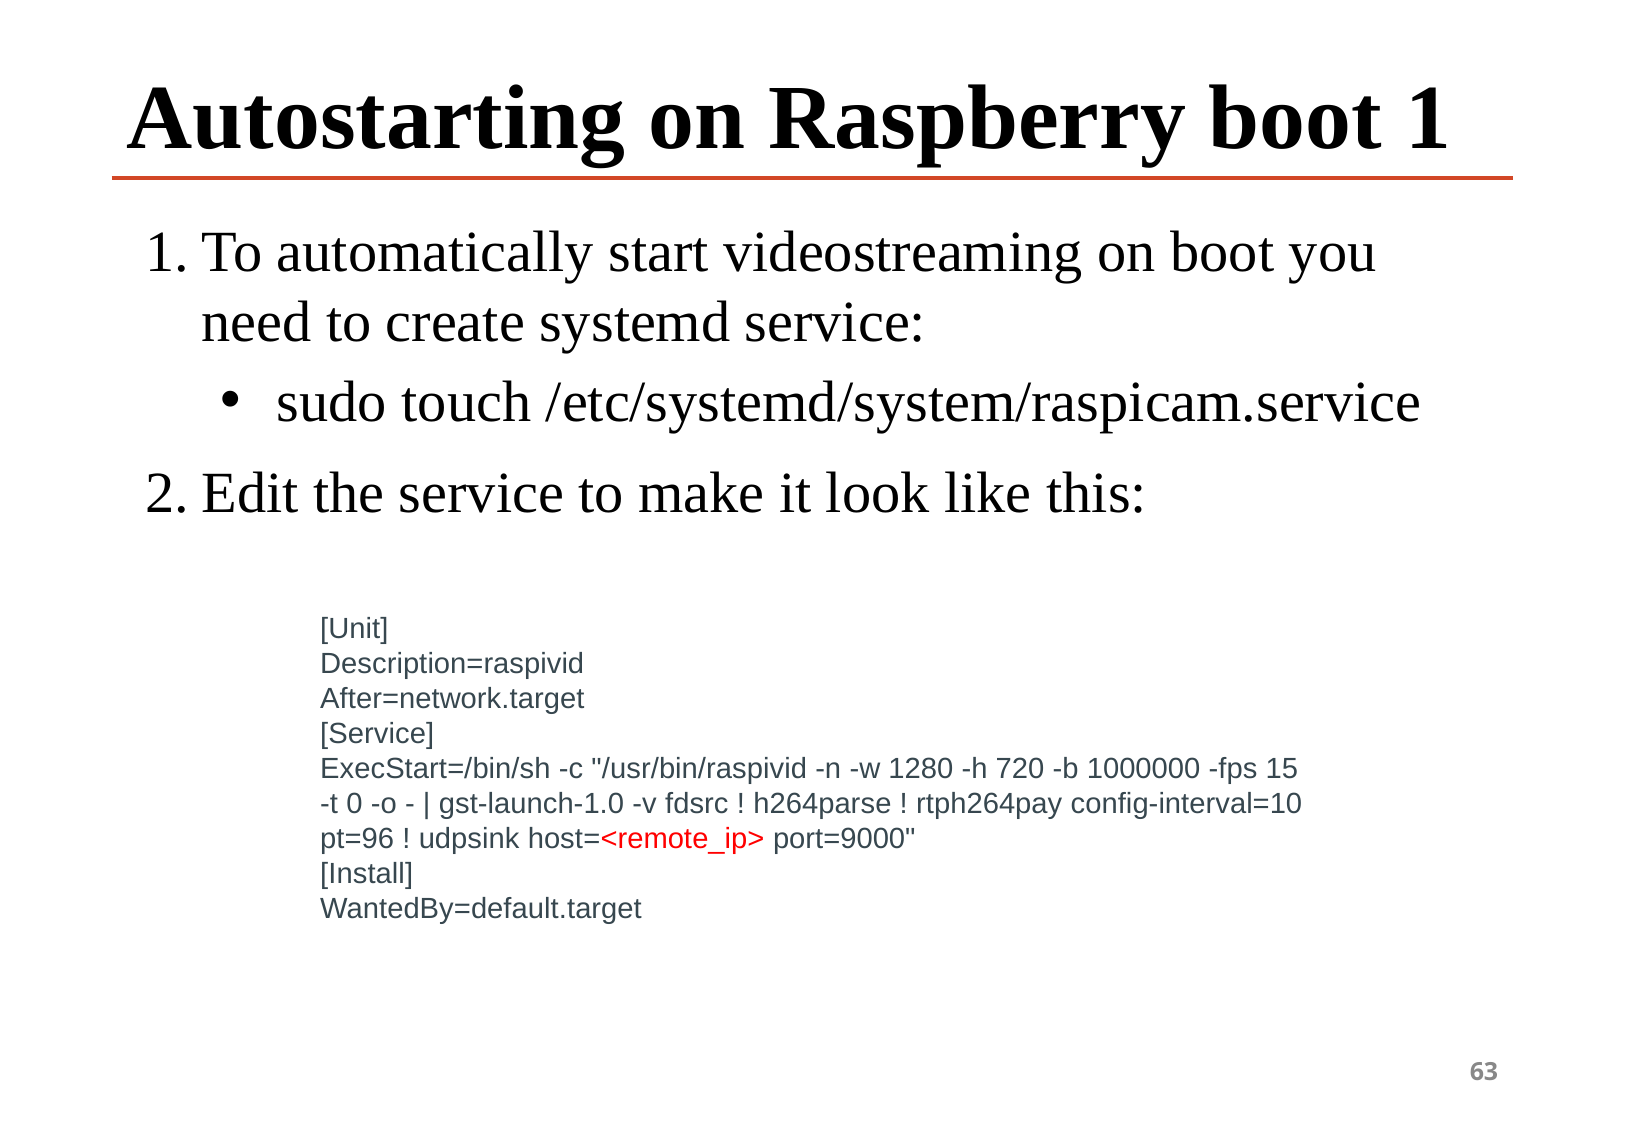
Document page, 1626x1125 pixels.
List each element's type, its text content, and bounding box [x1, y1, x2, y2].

slide_number 63 [1433, 1042, 1514, 1103]
title Autostarting on Raspberry boot 1 [111, 59, 1514, 179]
list To automatically start videostreaming on boot you need to create systemd service: sudo touch /etc/systemd/system/raspicam.service Edit the service to make it look like this: [111, 205, 1514, 1125]
text_box [Unit] Description=raspivid After=network.target [Service] ExecStart=/bin/sh -c "/usr/bin/raspivid -n -w 1280 -h 720 -b 1000000 -fps 15 -t 0 -o - | gst-launch-1.0 -v fdsrc ! h264parse ! rtph264pay config-interval=10 pt=96 ! udpsink host=<remote_ip> port=9000" [Install] WantedBy=default.target [320, 609, 1305, 925]
